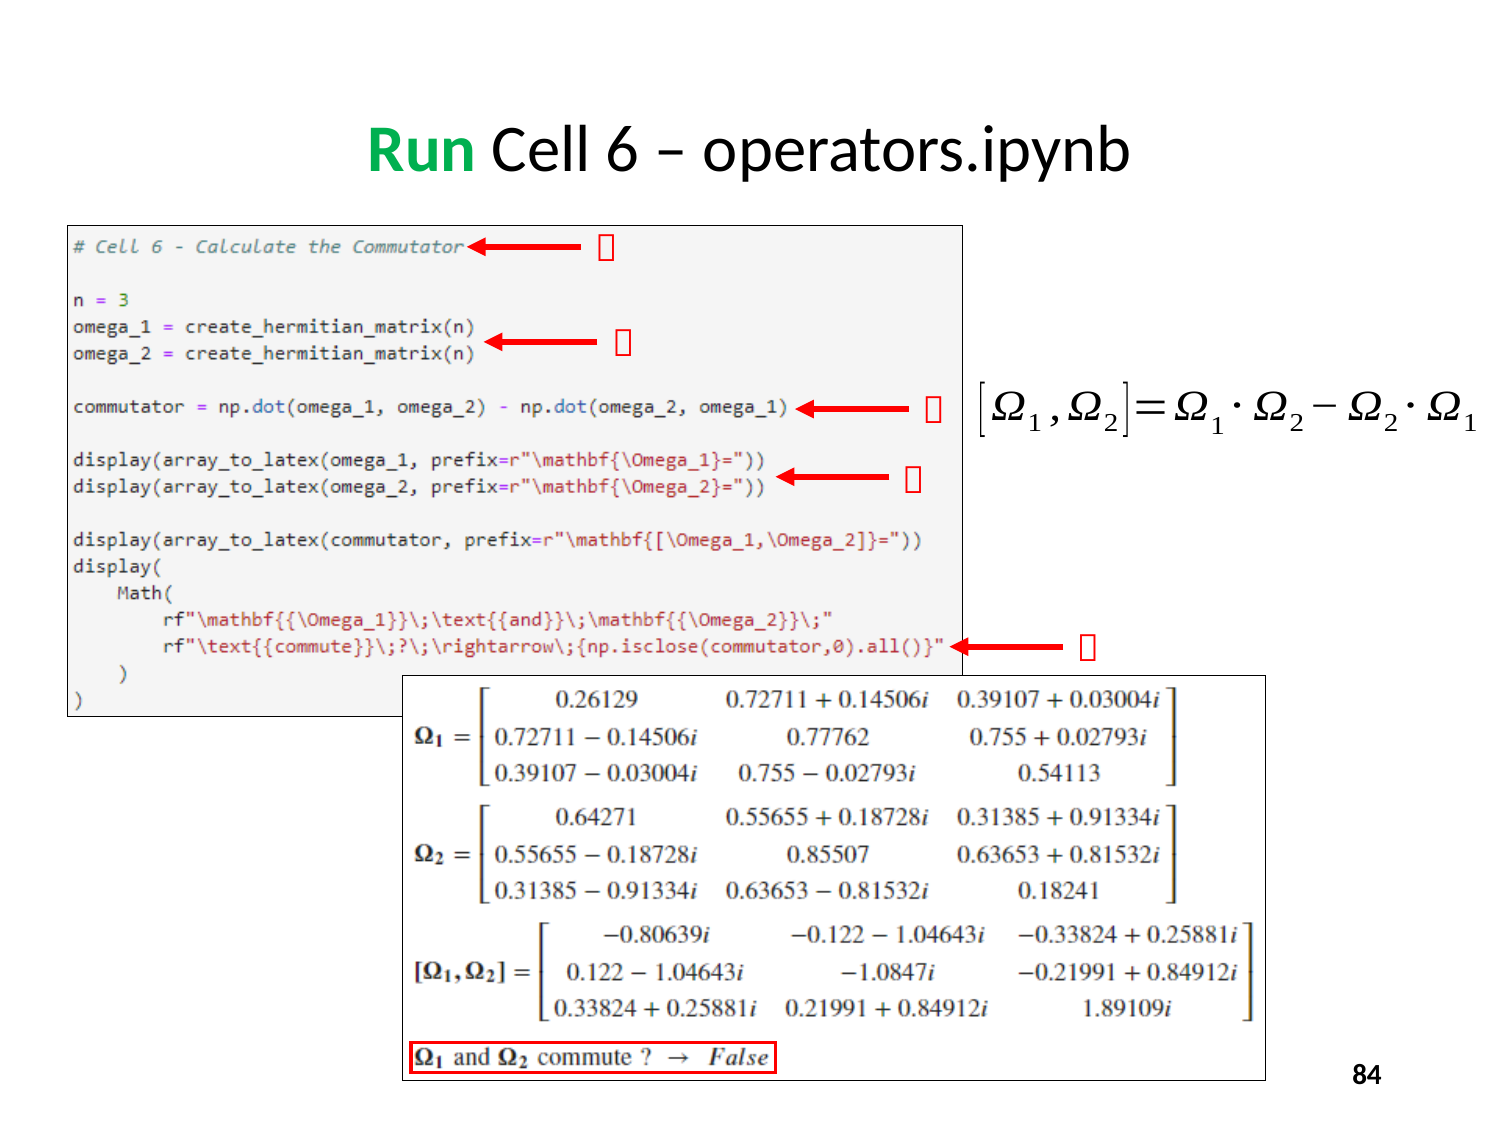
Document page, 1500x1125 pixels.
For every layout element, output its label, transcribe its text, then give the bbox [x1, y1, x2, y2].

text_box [483, 311, 661, 373]
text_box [794, 378, 971, 440]
title Run Cell 6 – operators.ipynb [103, 59, 1397, 241]
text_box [466, 216, 644, 278]
picture [67, 225, 1266, 1081]
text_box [775, 448, 951, 509]
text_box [949, 616, 1125, 678]
slide_number 84 [1059, 1042, 1397, 1103]
